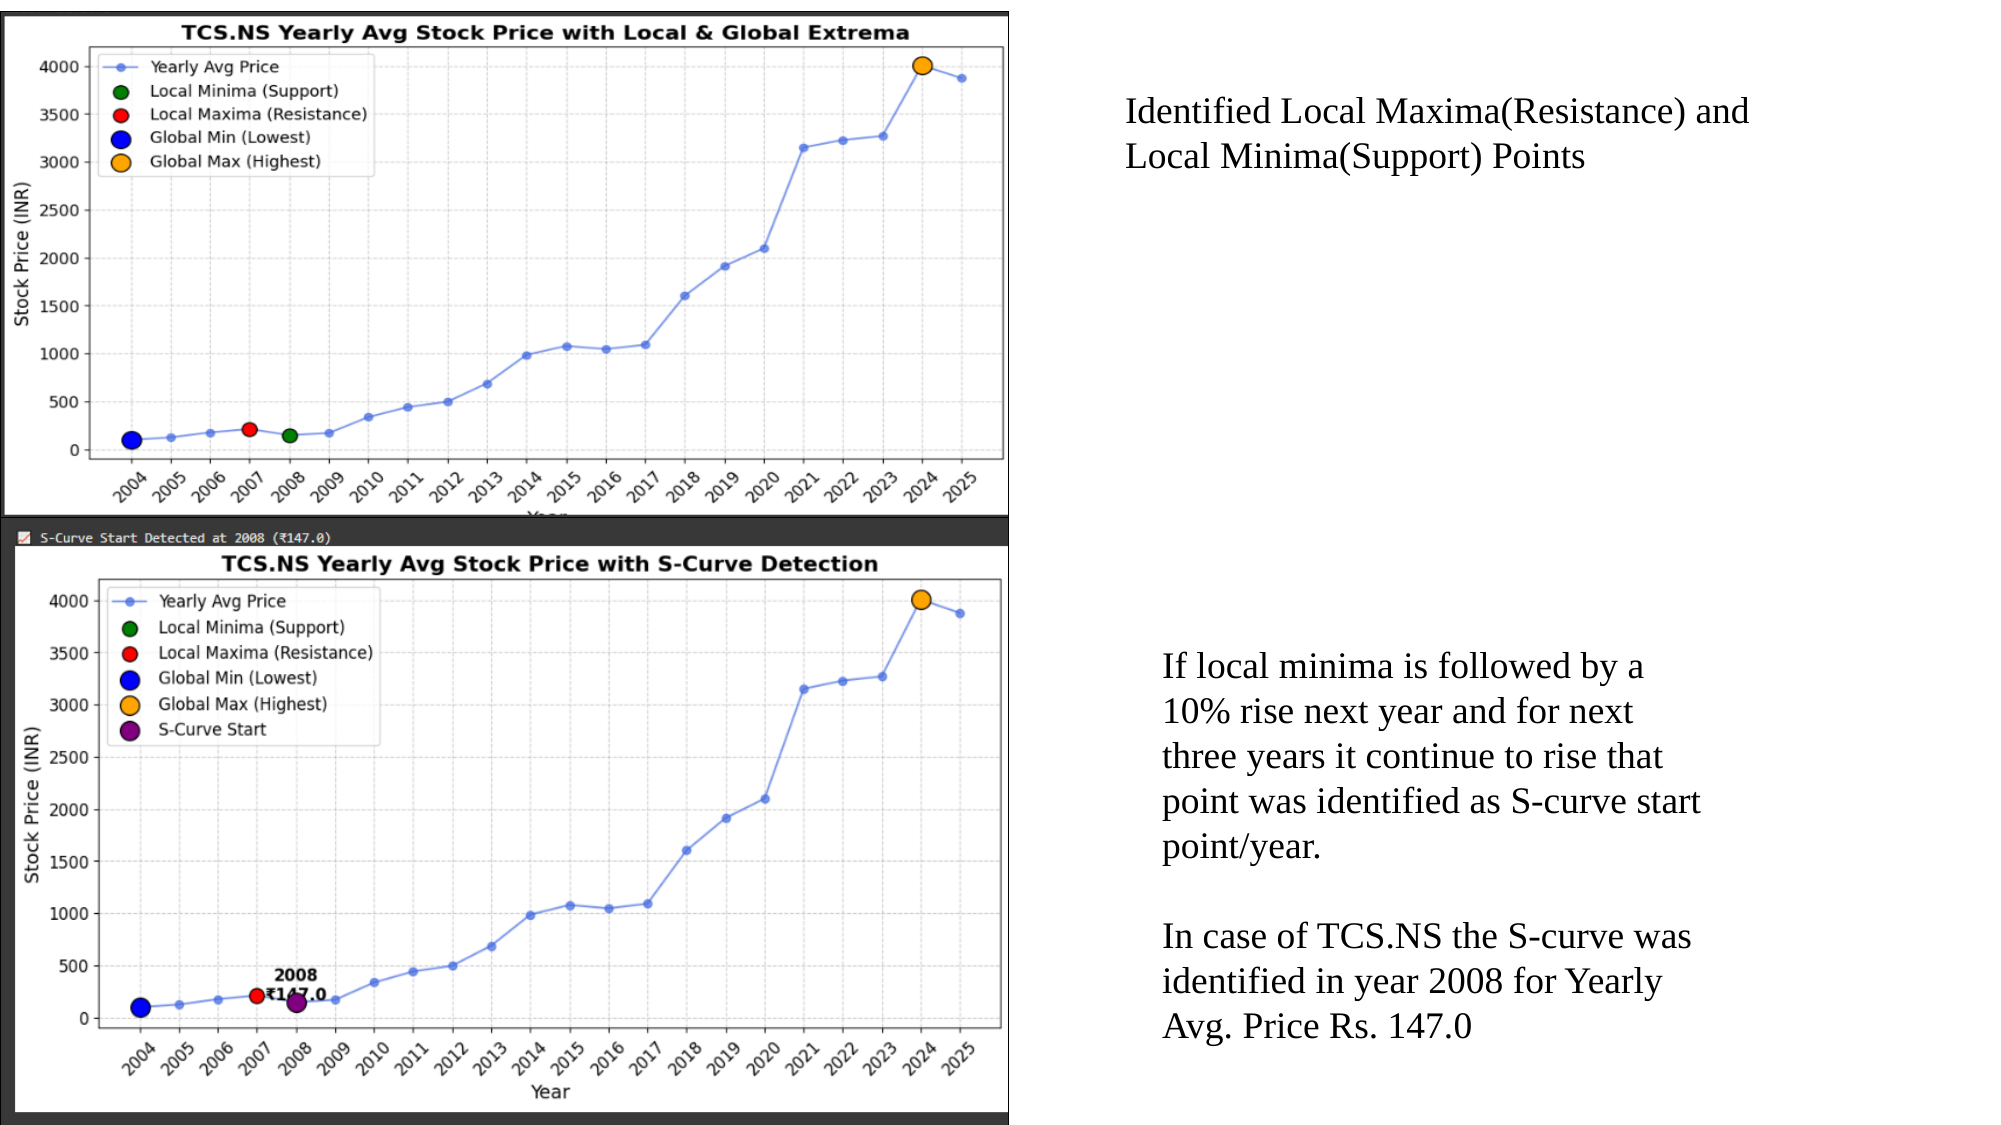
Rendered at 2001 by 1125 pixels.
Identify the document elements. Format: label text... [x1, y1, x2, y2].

text_box If local minima is followed by a 10% rise next year and for next three years it continue to rise that point was identified as S-curve start point/year. In case of TCS.NS the S-curve was identified in year 2008 for Yearly Avg. Price Rs. 147.0 [1147, 633, 1728, 1054]
text_box Identified Local Maxima(Resistance) and Local Minima(Support) Points [1110, 78, 1780, 184]
picture [0, 11, 1009, 1125]
